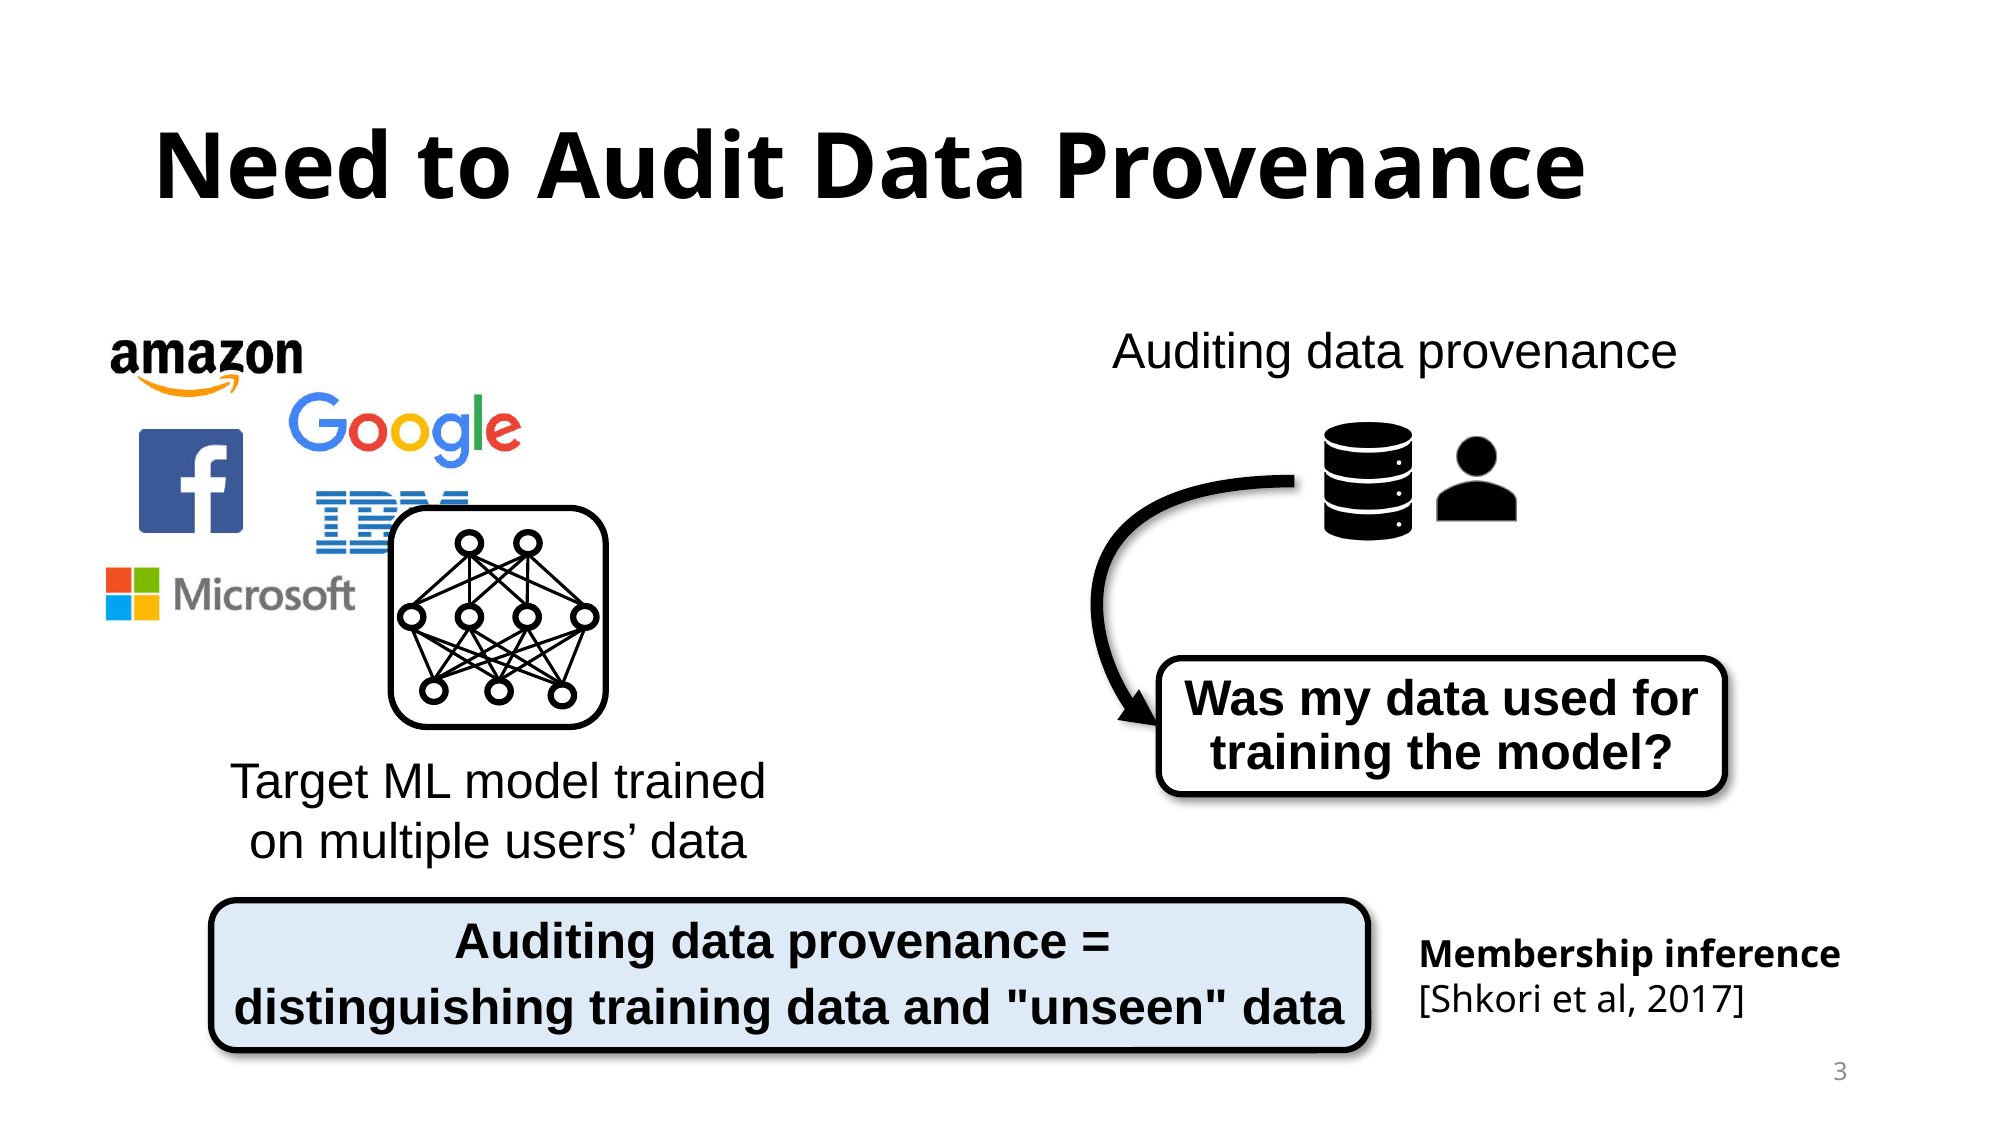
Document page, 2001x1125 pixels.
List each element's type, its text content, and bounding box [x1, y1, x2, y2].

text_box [390, 507, 606, 727]
text_box Auditing data provenance [985, 311, 1805, 386]
picture [98, 318, 527, 640]
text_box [1158, 481, 1295, 727]
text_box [1294, 407, 1536, 555]
text_box Was my data used for training the model? [1157, 657, 1727, 796]
text_box Target ML model trained on multiple users’ data [208, 741, 788, 877]
title Need to Audit Data Provenance [137, 59, 1863, 278]
text_box Membership inference [Shkori et al, 2017] [1403, 922, 1863, 1028]
text_box Auditing data provenance = distinguishing training data and "unseen" data [210, 899, 1370, 1052]
slide_number 3 [1412, 1042, 1863, 1103]
